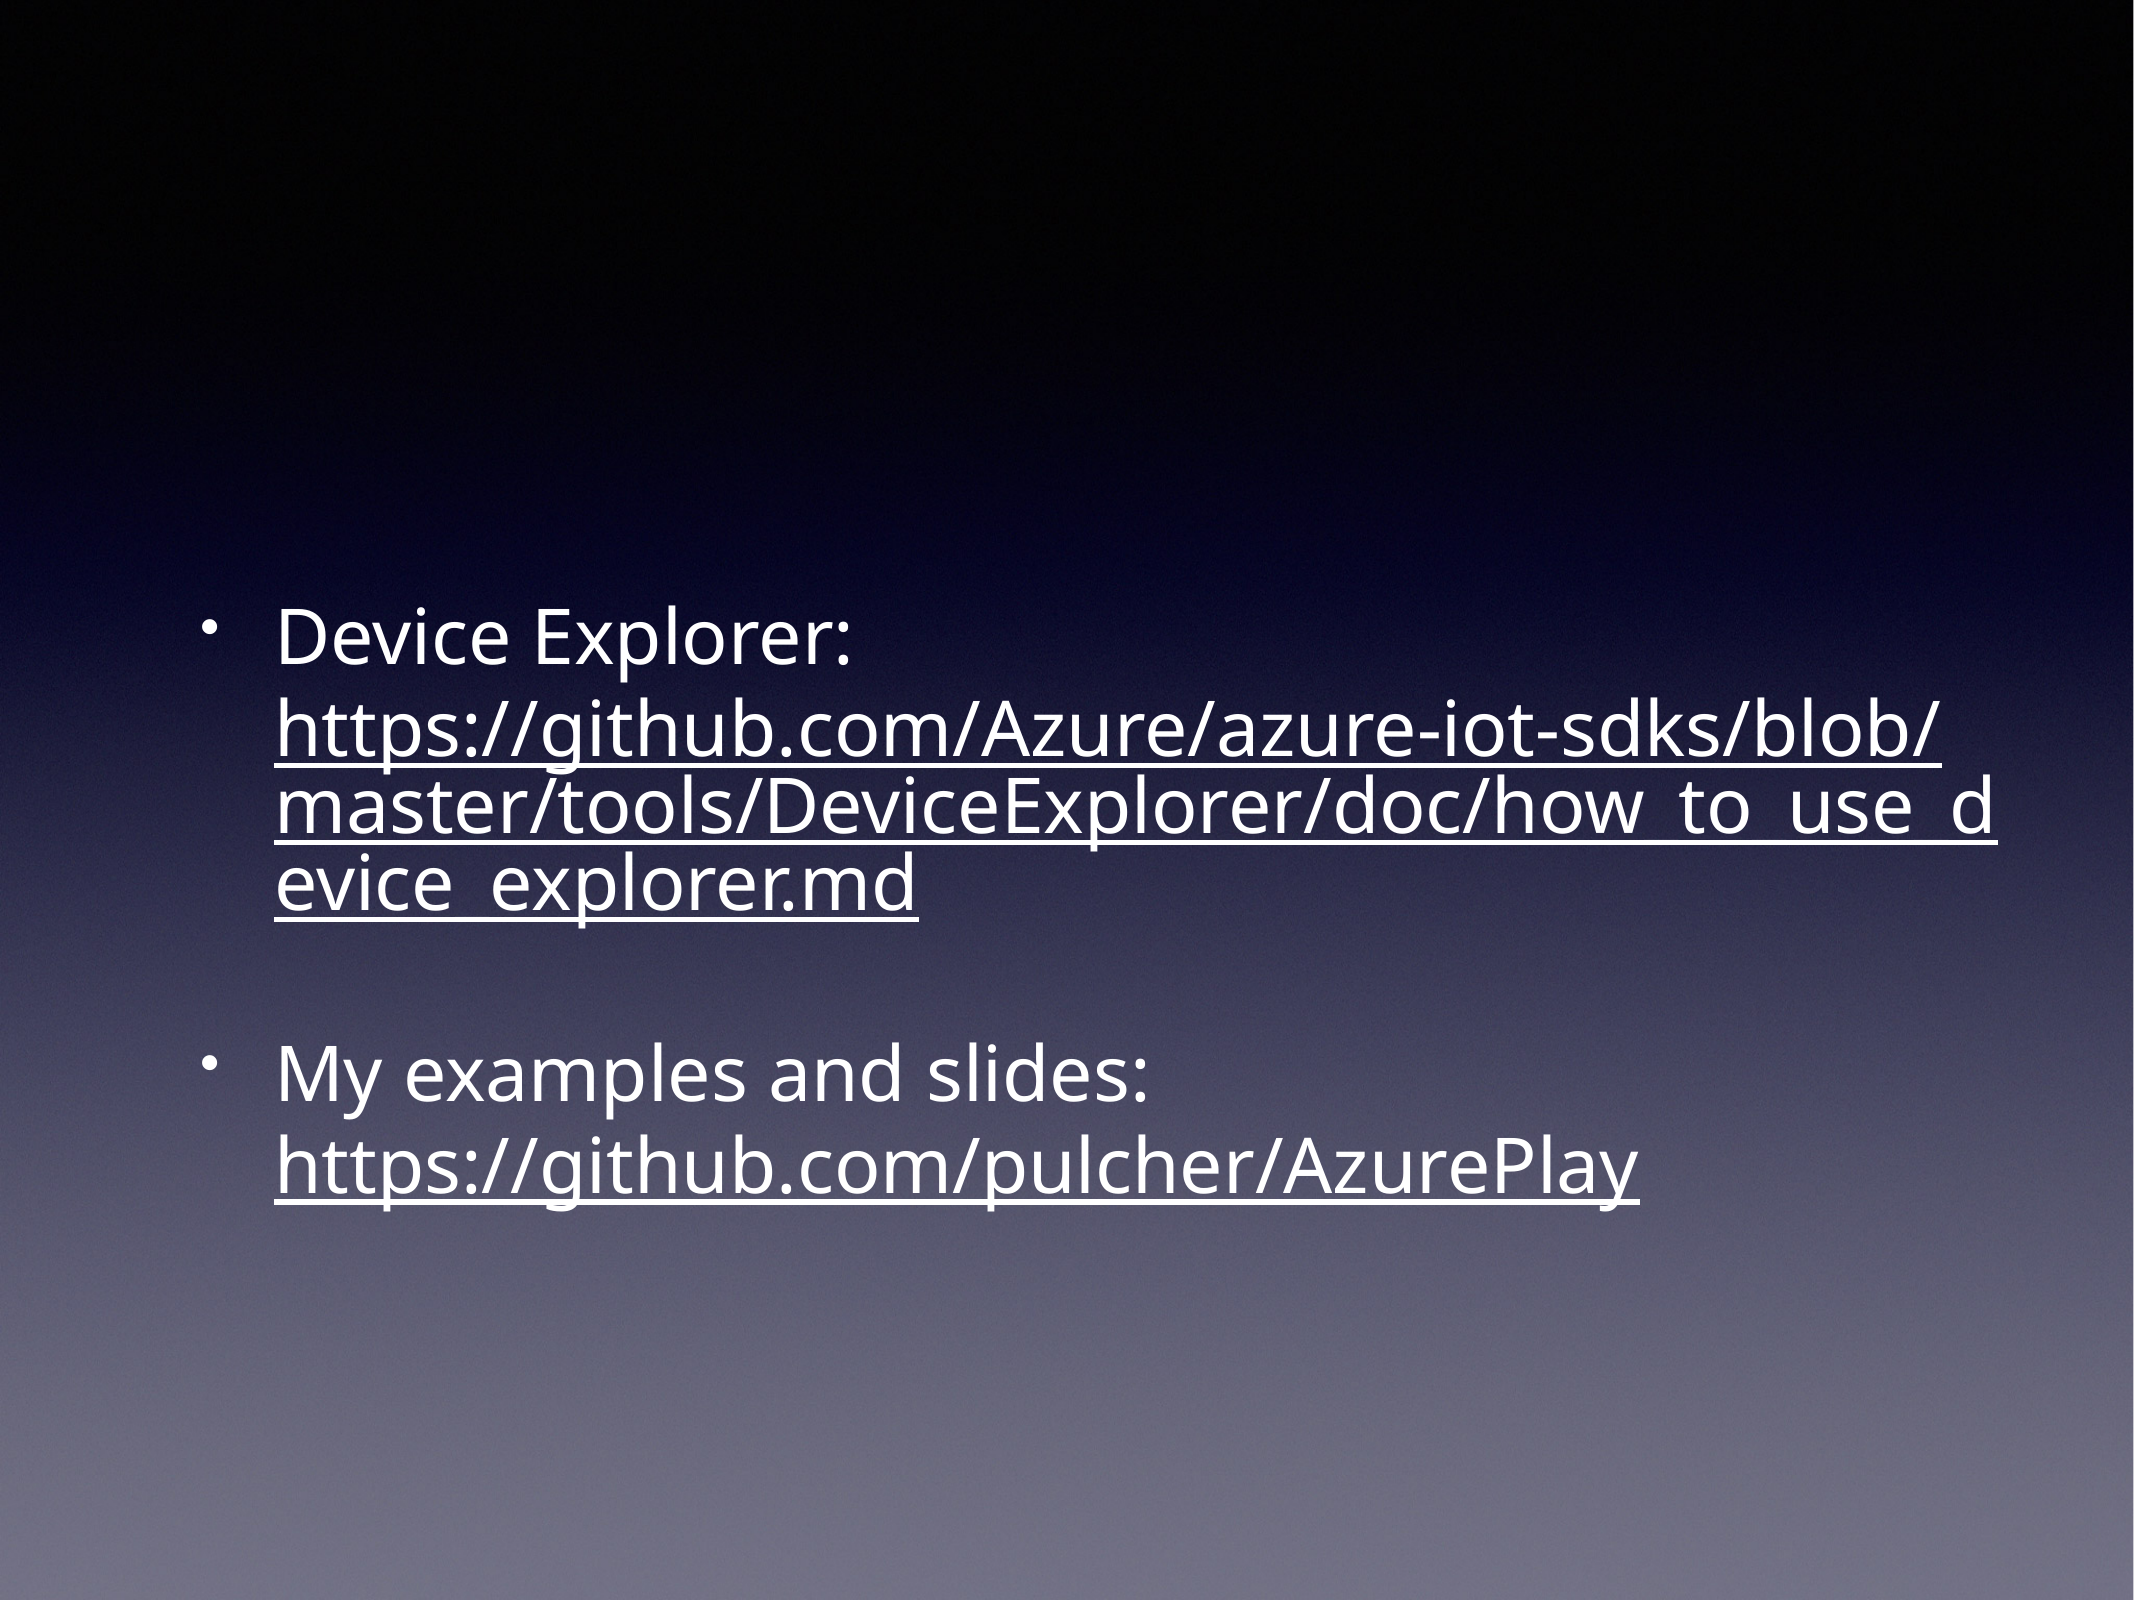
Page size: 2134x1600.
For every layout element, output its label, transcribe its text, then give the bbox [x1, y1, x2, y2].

picture [0, 0, 2134, 1600]
list Device Explorer: https://github.com/Azure/azure-iot-sdks/blob/master/tools/DeviceExplorer/doc/how_to_use_device_explorer.md My examples and slides: https://github.com/pulcher/AzurePlay [191, 234, 2014, 1420]
